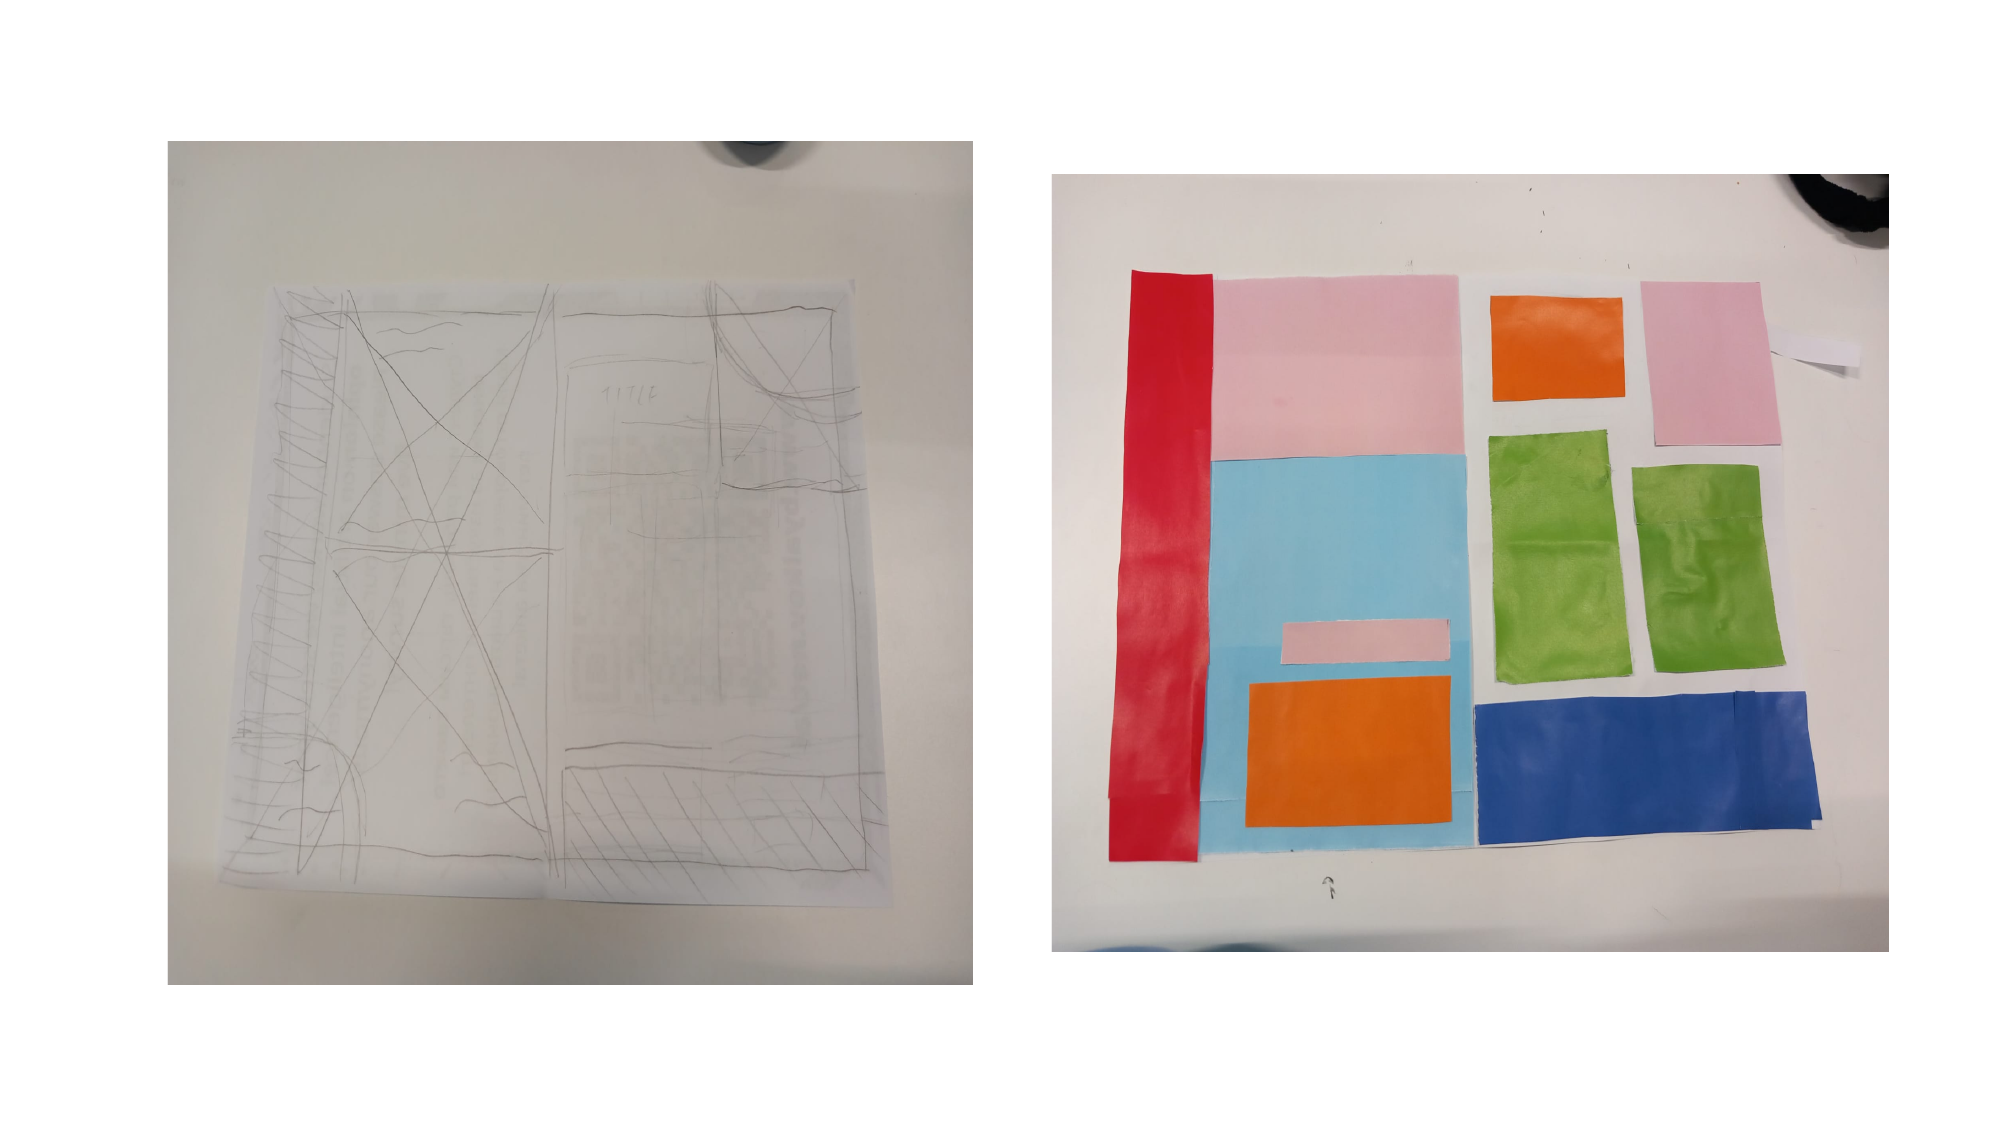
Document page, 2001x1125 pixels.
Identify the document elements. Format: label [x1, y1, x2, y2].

picture [148, 141, 992, 985]
picture [1052, 144, 1889, 981]
